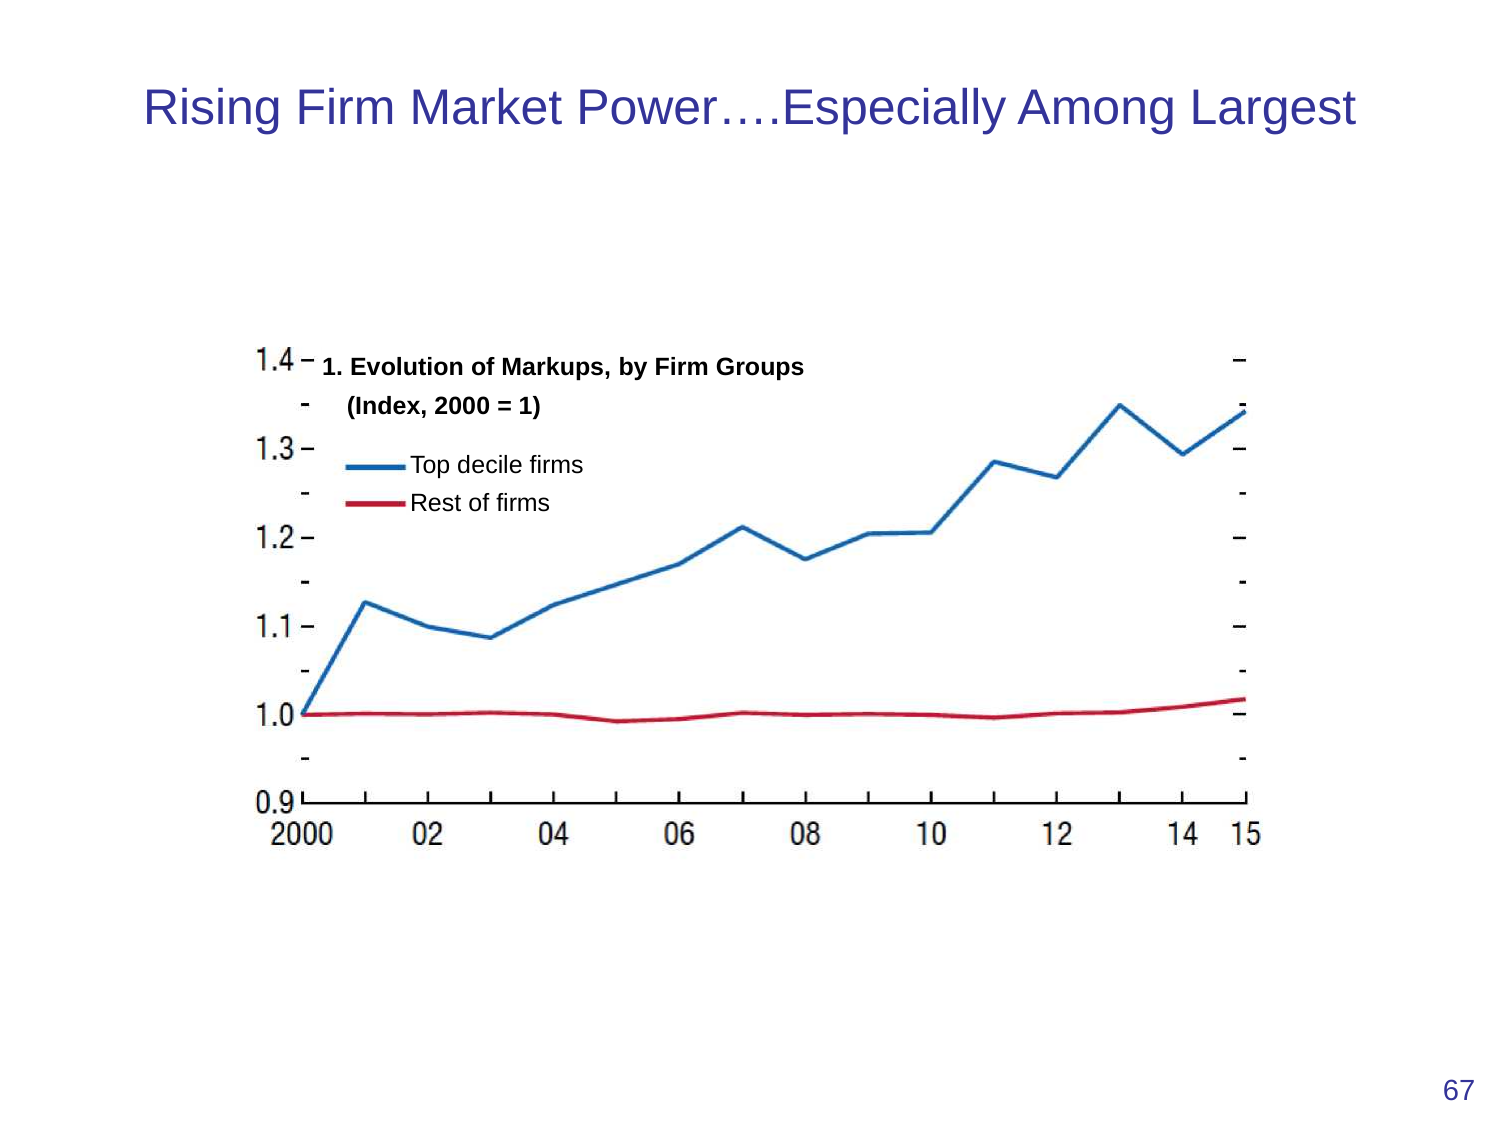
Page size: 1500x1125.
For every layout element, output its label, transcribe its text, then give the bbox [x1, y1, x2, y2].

slide_number 67 [1408, 1028, 1491, 1108]
picture [238, 331, 1279, 865]
title Rising Firm Market Power….Especially Among Largest [57, 44, 1443, 165]
